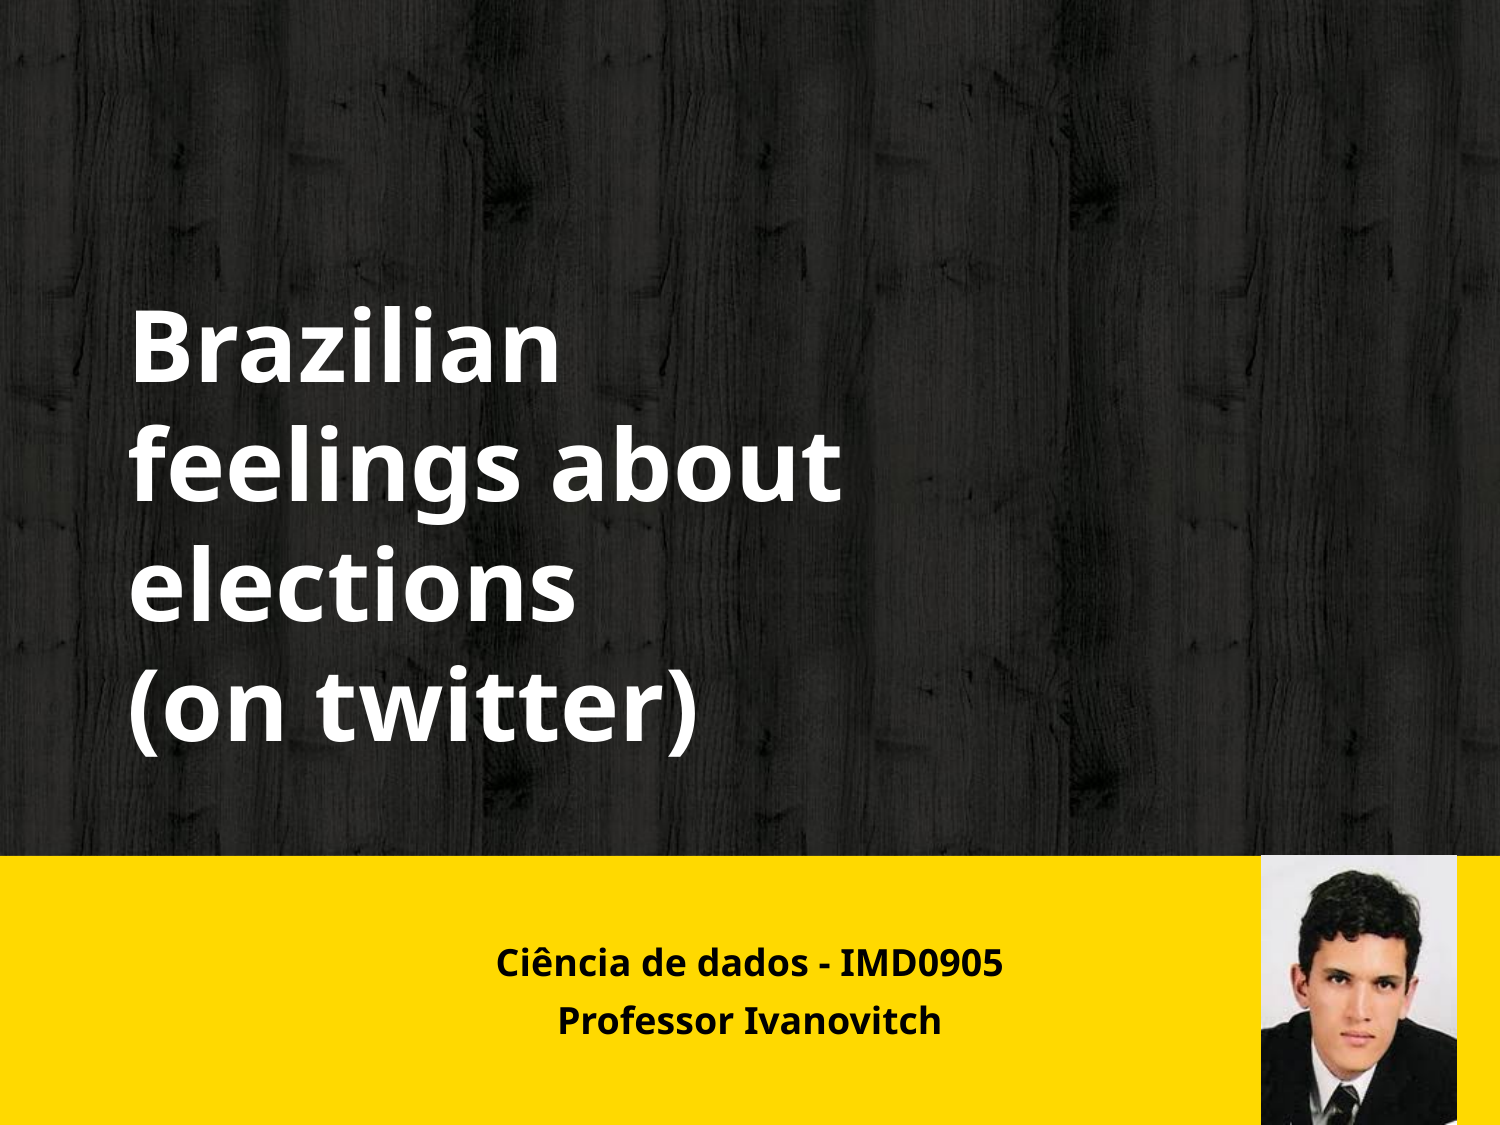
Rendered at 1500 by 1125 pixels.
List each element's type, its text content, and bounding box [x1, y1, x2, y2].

picture [0, 0, 1500, 1125]
text_box Ciência de dados - IMD0905 Professor Ivanovitch [405, 868, 1095, 1113]
title Brazilian feelings about elections (on twitter) [112, 523, 954, 777]
